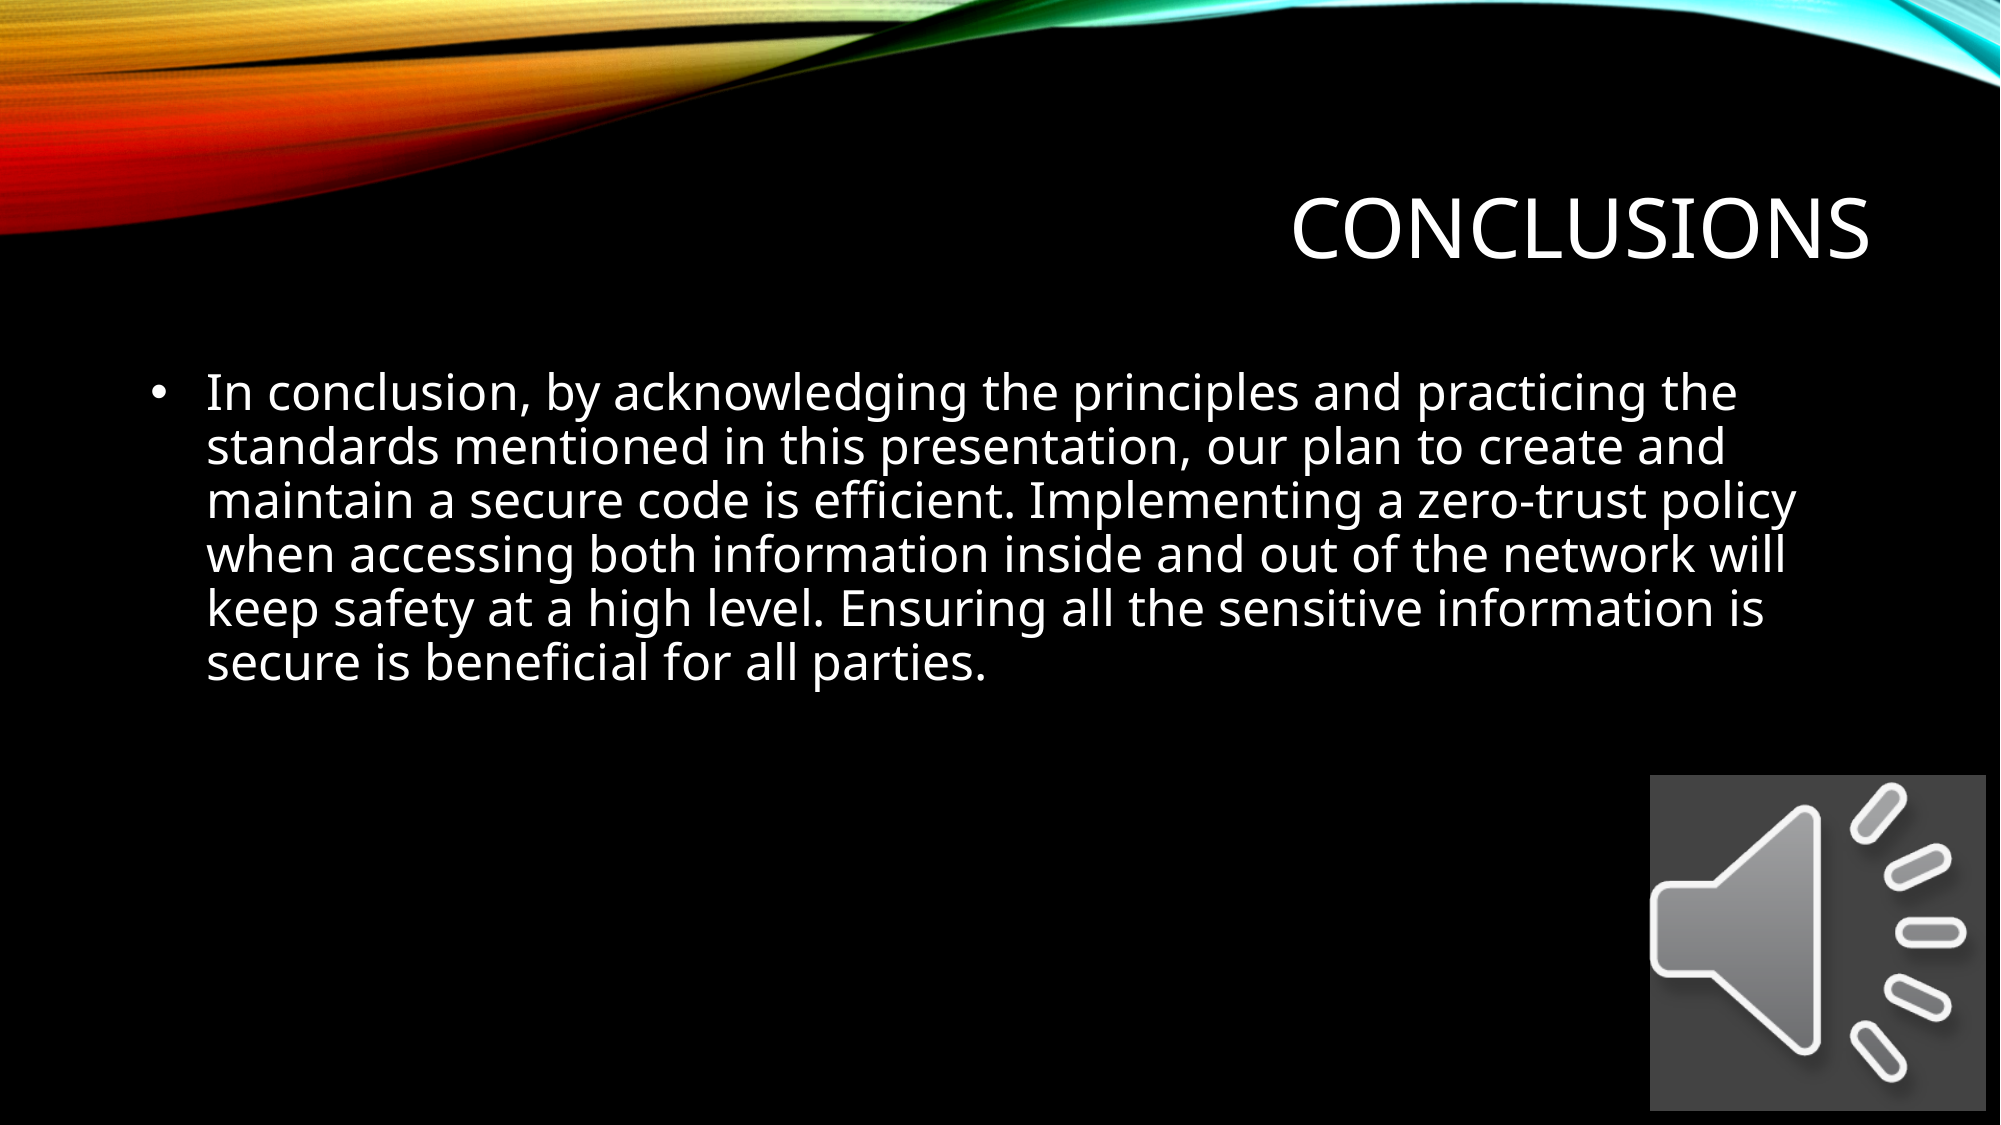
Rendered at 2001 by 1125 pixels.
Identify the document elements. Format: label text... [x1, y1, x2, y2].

list In conclusion, by acknowledging the principles and practicing the standards mentioned in this presentation, our plan to create and maintain a secure code is efficient. Implementing a zero-trust policy when accessing both information inside and out of the network will keep safety at a high level. Ensuring all the sensitive information is secure is beneficial for all parties. [112, 360, 1888, 1021]
picture [1648, 773, 1987, 1112]
title CONCLUSIONS [474, 125, 1888, 338]
picture [0, 0, 2000, 237]
